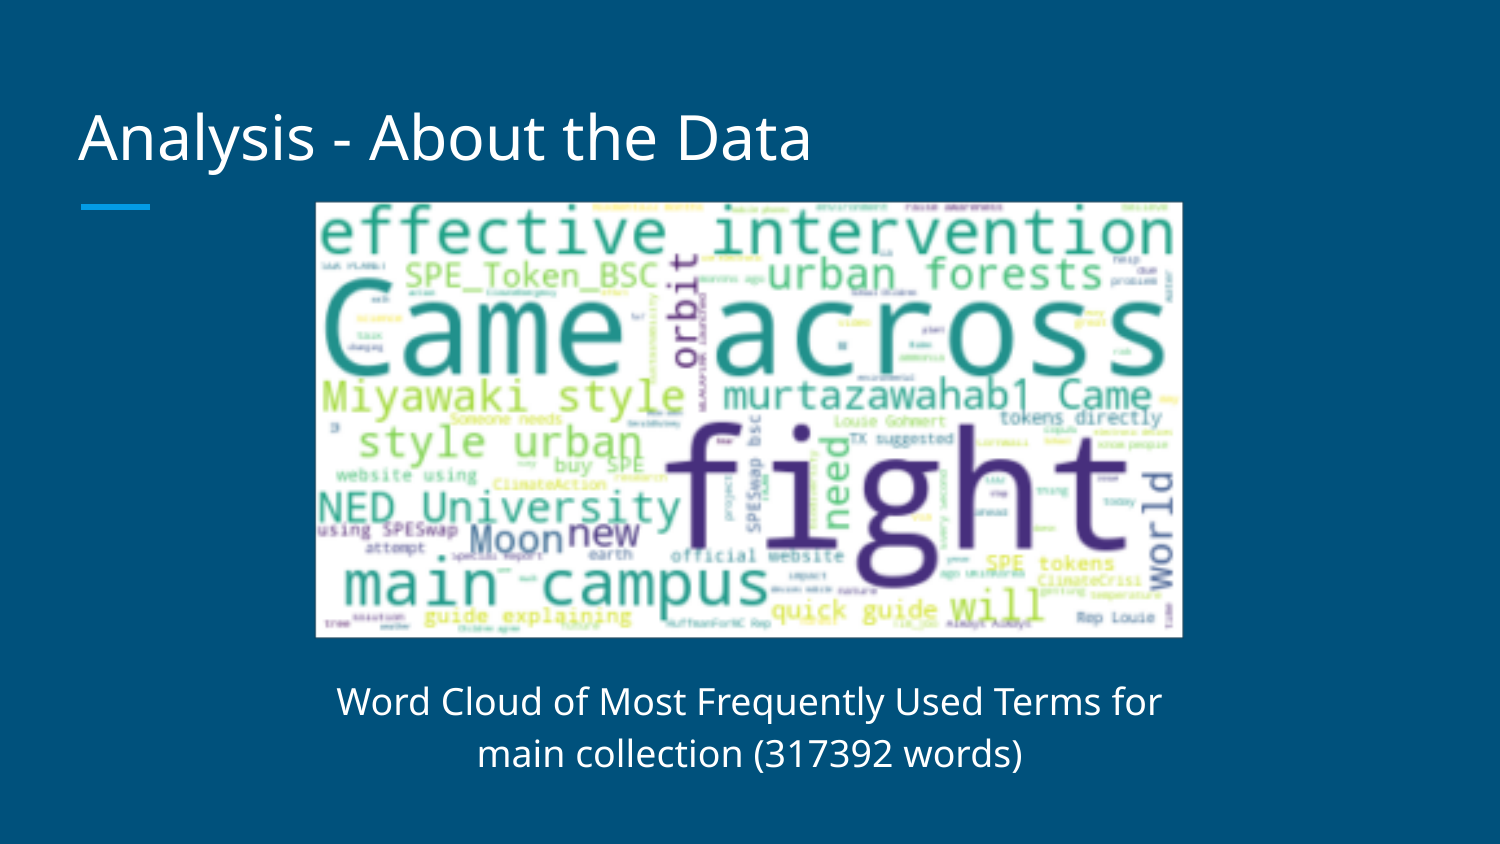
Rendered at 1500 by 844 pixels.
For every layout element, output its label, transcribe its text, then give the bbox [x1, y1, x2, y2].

title Analysis - About the Data [63, 75, 1437, 188]
list Word Cloud of Most Frequently Used Terms for main collection (317392 words) [297, 664, 1203, 844]
picture [315, 202, 1183, 638]
